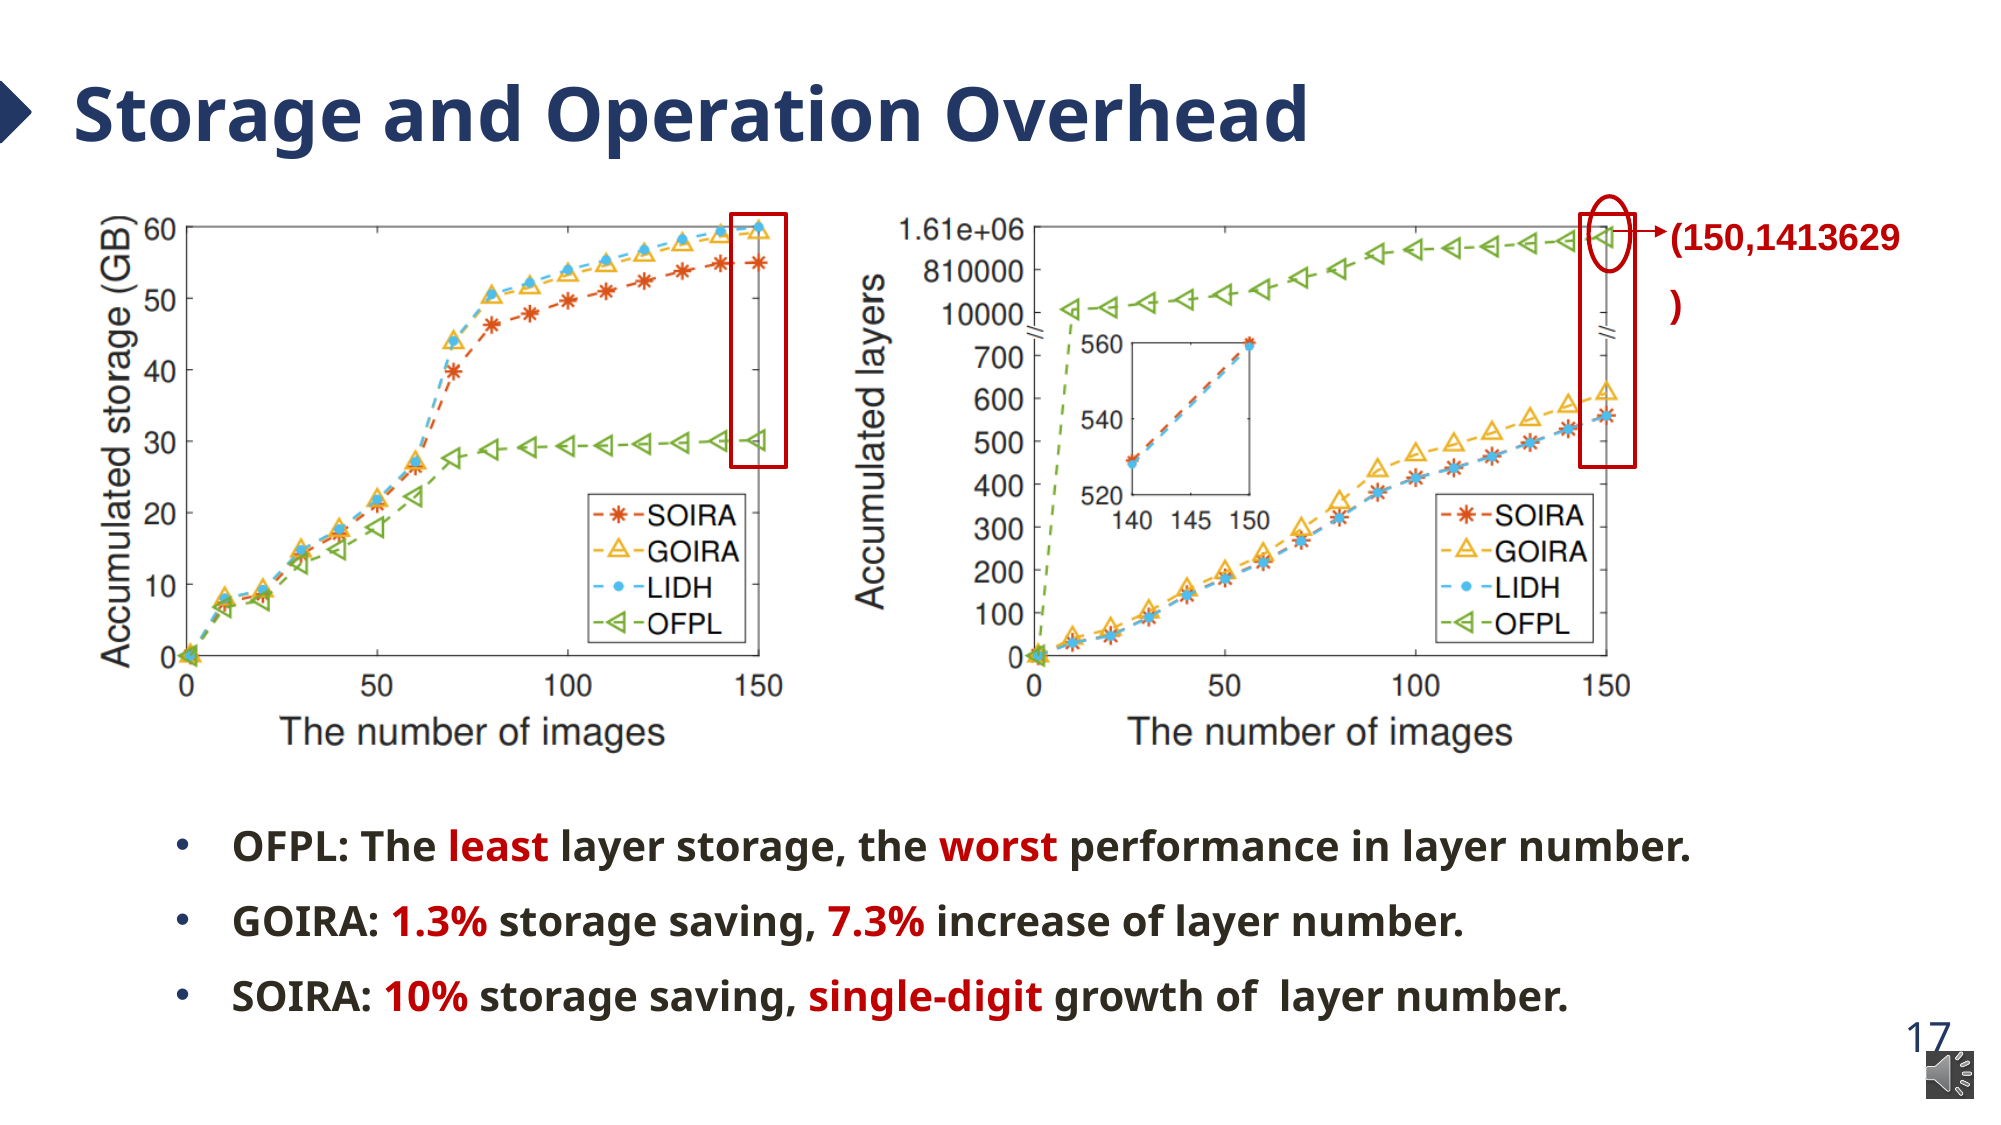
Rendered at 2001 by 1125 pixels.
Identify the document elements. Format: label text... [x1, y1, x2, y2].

text_box Storage and Operation Overhead [58, 58, 1547, 164]
picture [1924, 1049, 1976, 1101]
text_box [59, 179, 1652, 771]
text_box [1588, 182, 1919, 272]
text_box [0, 80, 32, 144]
text_box 17 [1889, 1003, 1978, 1069]
text_box OFPL: The least layer storage, the worst performance in layer number. GOIRA: 1.3% storage saving, 7.3% increase of layer number. SOIRA: 10% storage saving, single-digit growth of layer number. [160, 787, 1919, 1072]
